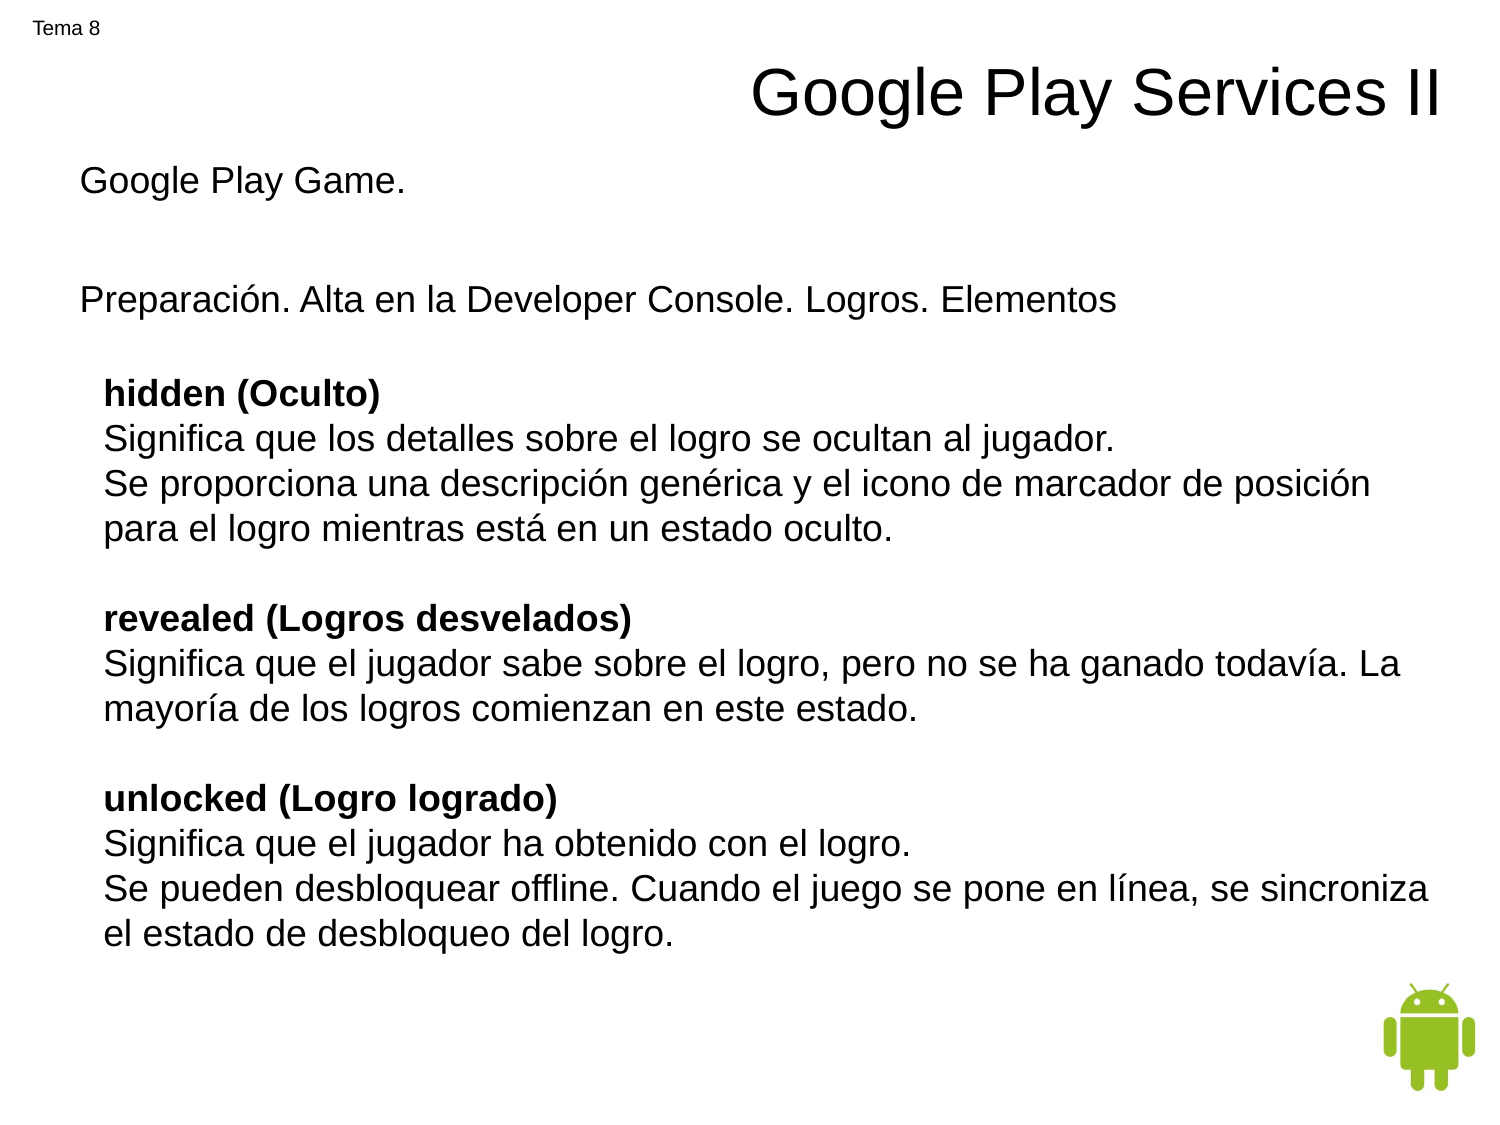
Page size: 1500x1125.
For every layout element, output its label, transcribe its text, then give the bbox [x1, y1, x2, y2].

text_box Preparación. Alta en la Developer Console. Logros. Elementos [64, 267, 1459, 327]
title Google Play Services II [631, 66, 1459, 111]
text_box Google Play Game. [64, 148, 774, 209]
picture [1375, 975, 1483, 1097]
text_box Tema 8 [17, 7, 195, 48]
text_box hidden (Oculto) Significa que los detalles sobre el logro se ocultan al jugador. Se proporciona una descripción genérica y el icono de marcador de posición para el logro mientras está en un estado oculto. revealed (Logros desvelados) Significa que el jugador sabe sobre el logro, pero no se ha ganado todavía. La mayoría de los logros comienzan en este estado. unlocked (Logro logrado) Significa que el jugador ha obtenido con el logro. Se pueden desbloquear offline. Cuando el juego se pone en línea, se sincroniza el estado de desbloqueo del logro. [88, 361, 1471, 962]
